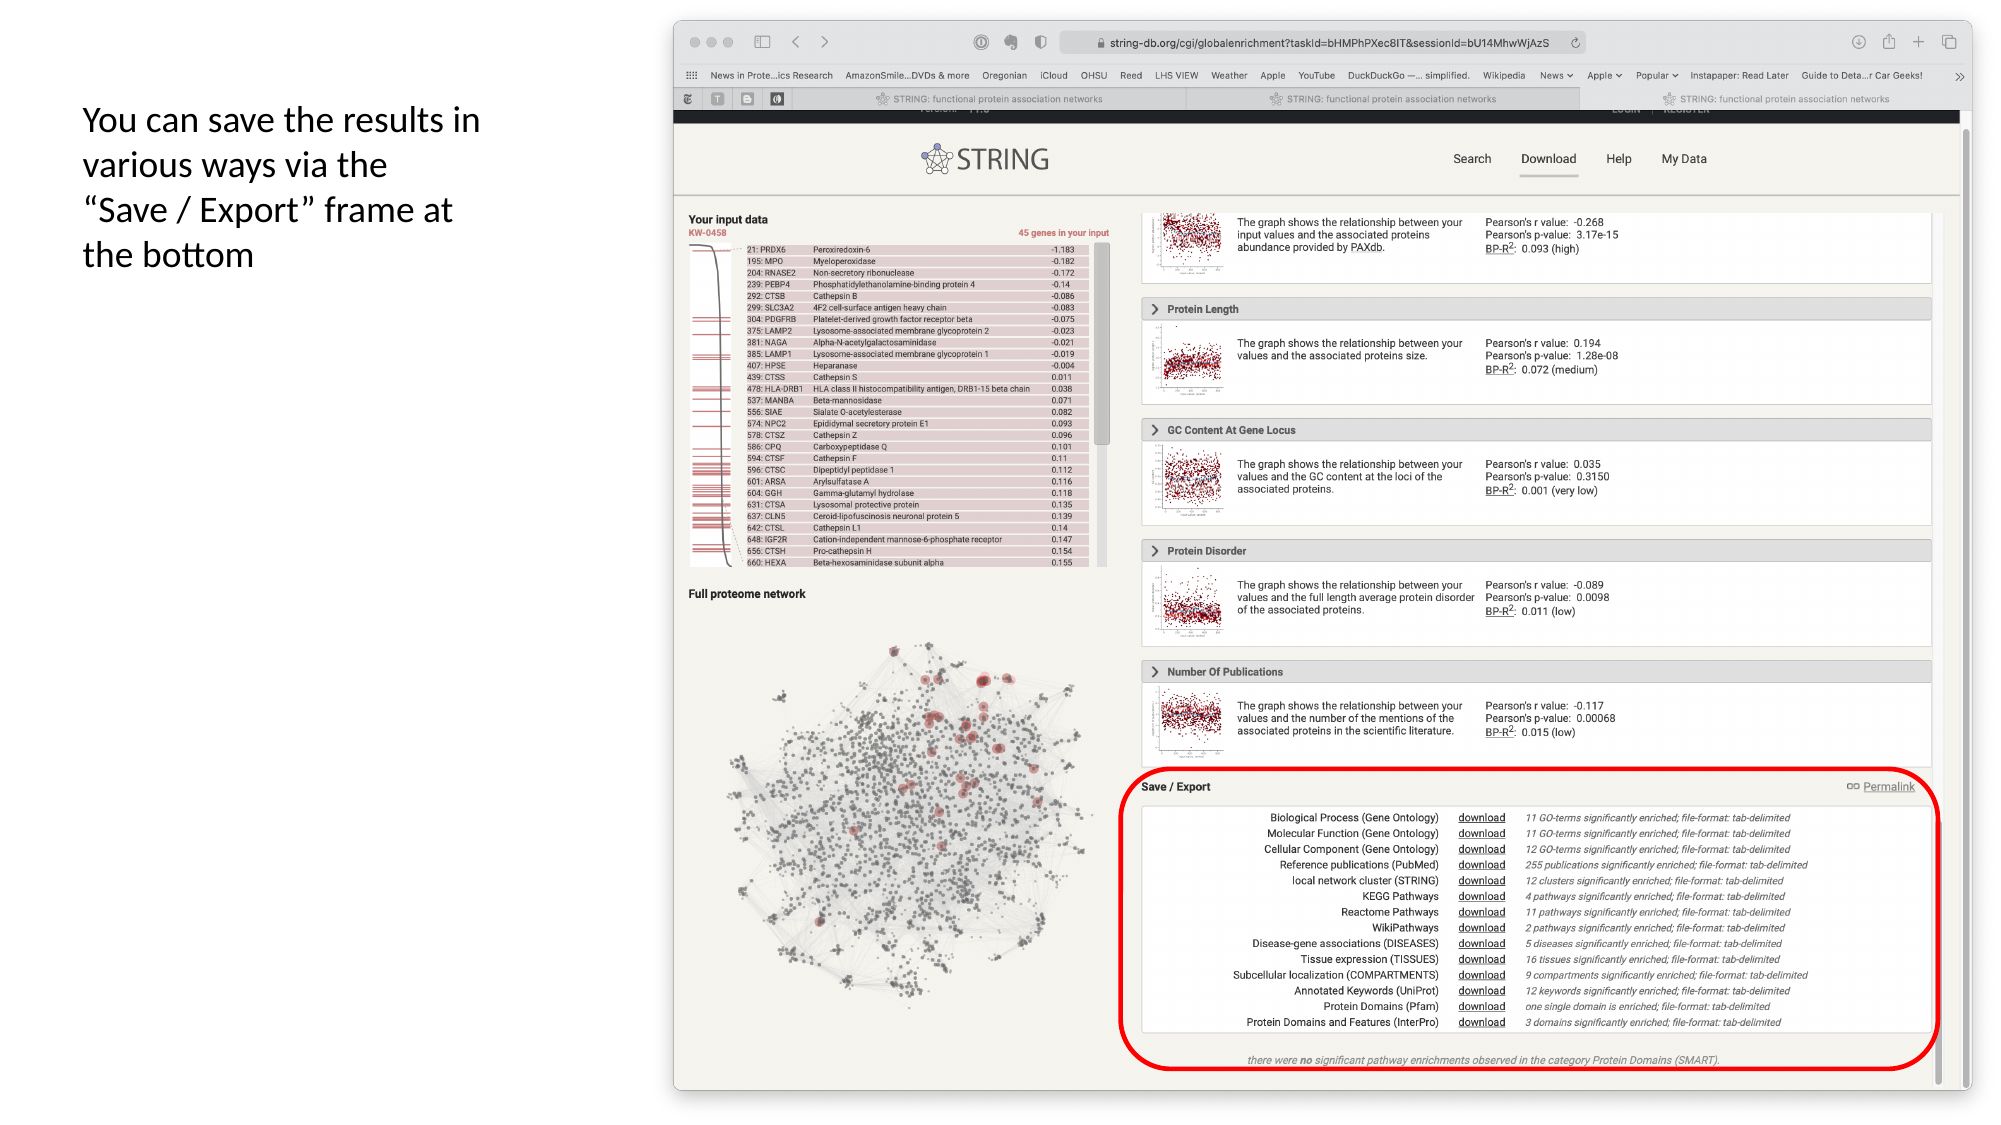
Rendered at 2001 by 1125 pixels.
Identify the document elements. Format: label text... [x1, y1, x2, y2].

text_box You can save the results in various ways via the “Save / Export” frame at the bottom [67, 87, 497, 283]
picture [645, 0, 2000, 1125]
